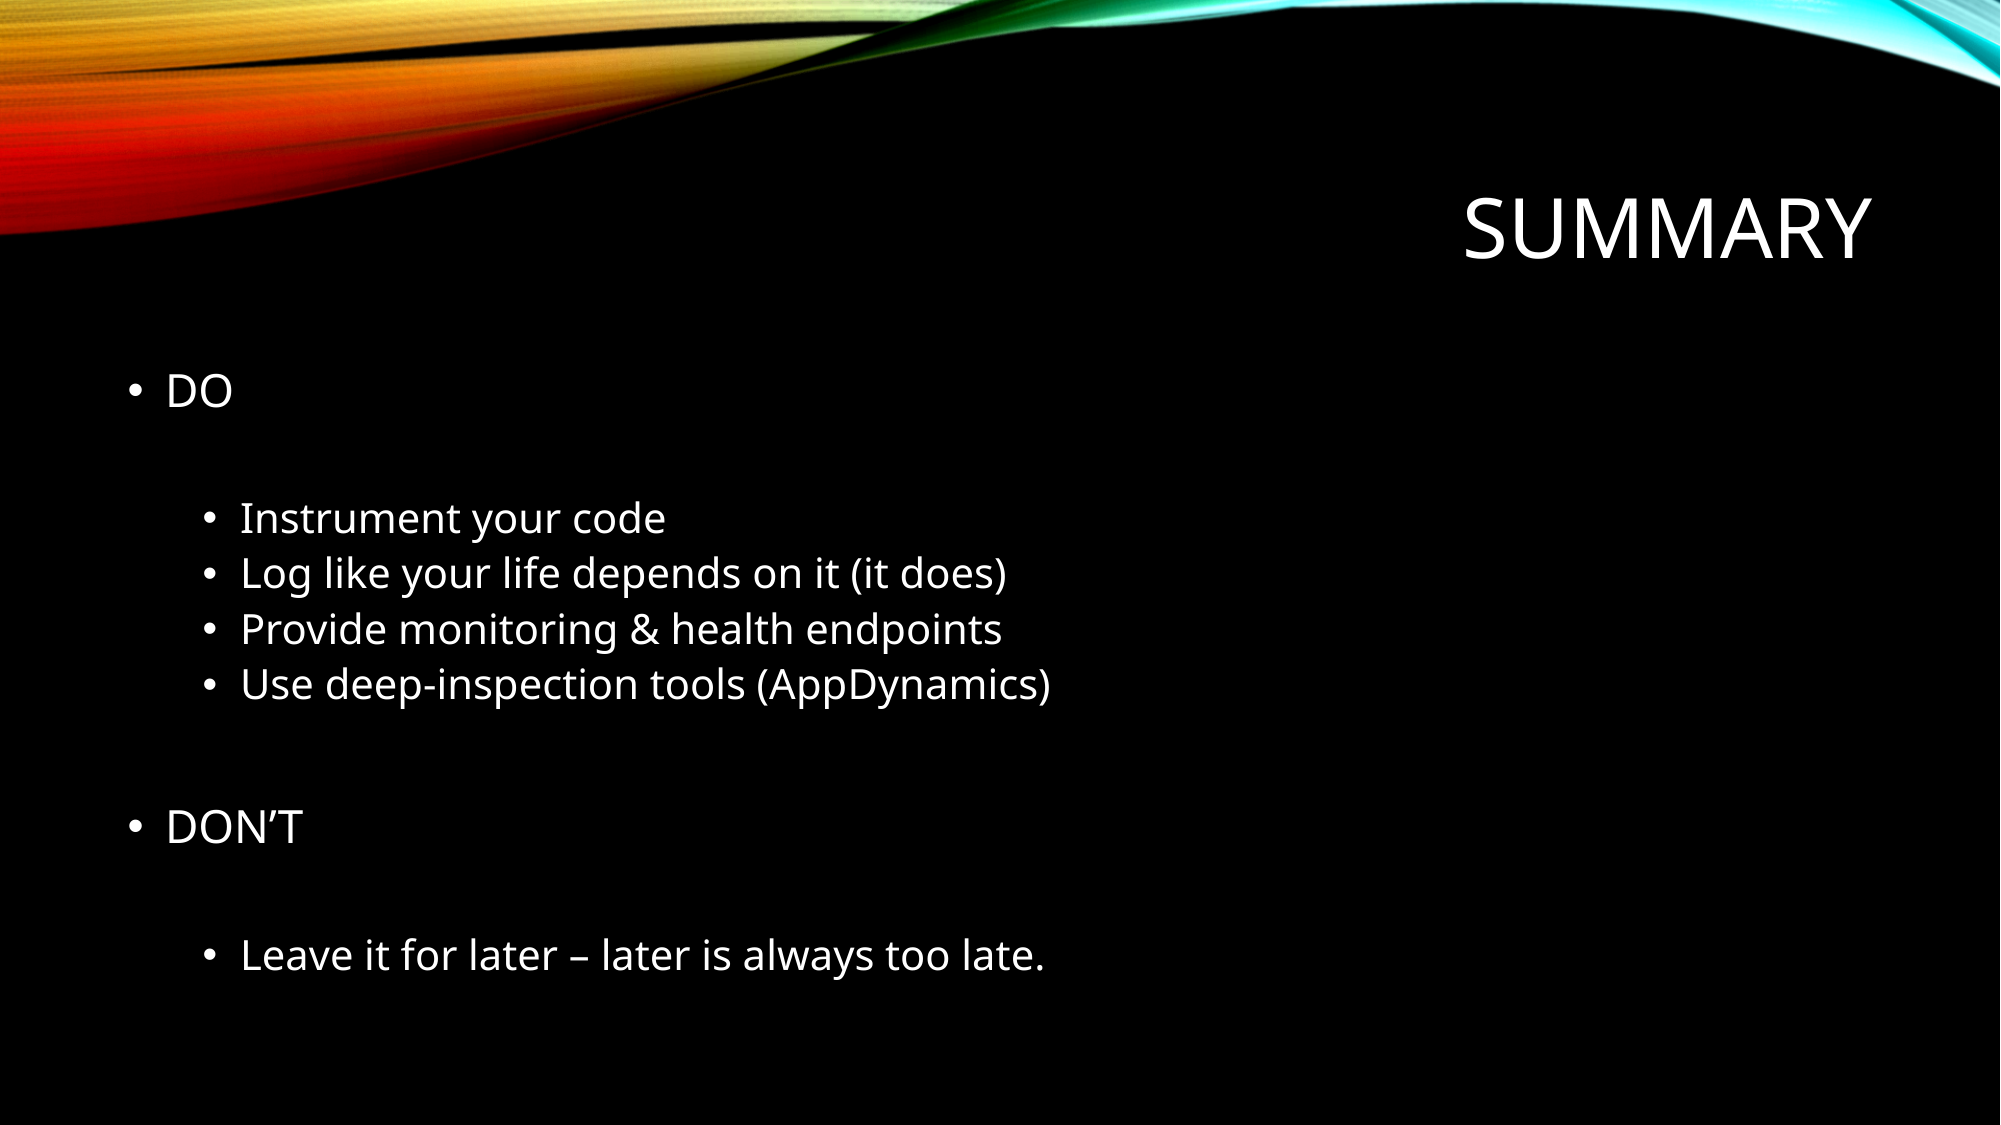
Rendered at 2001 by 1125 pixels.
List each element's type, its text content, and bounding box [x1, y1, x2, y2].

list DO Instrument your code Log like your life depends on it (it does) Provide monitoring & health endpoints Use deep-inspection tools (AppDynamics) DON’T Leave it for later – later is always too late. [112, 360, 1888, 1021]
picture [0, 0, 2000, 237]
title Summary [474, 125, 1888, 338]
